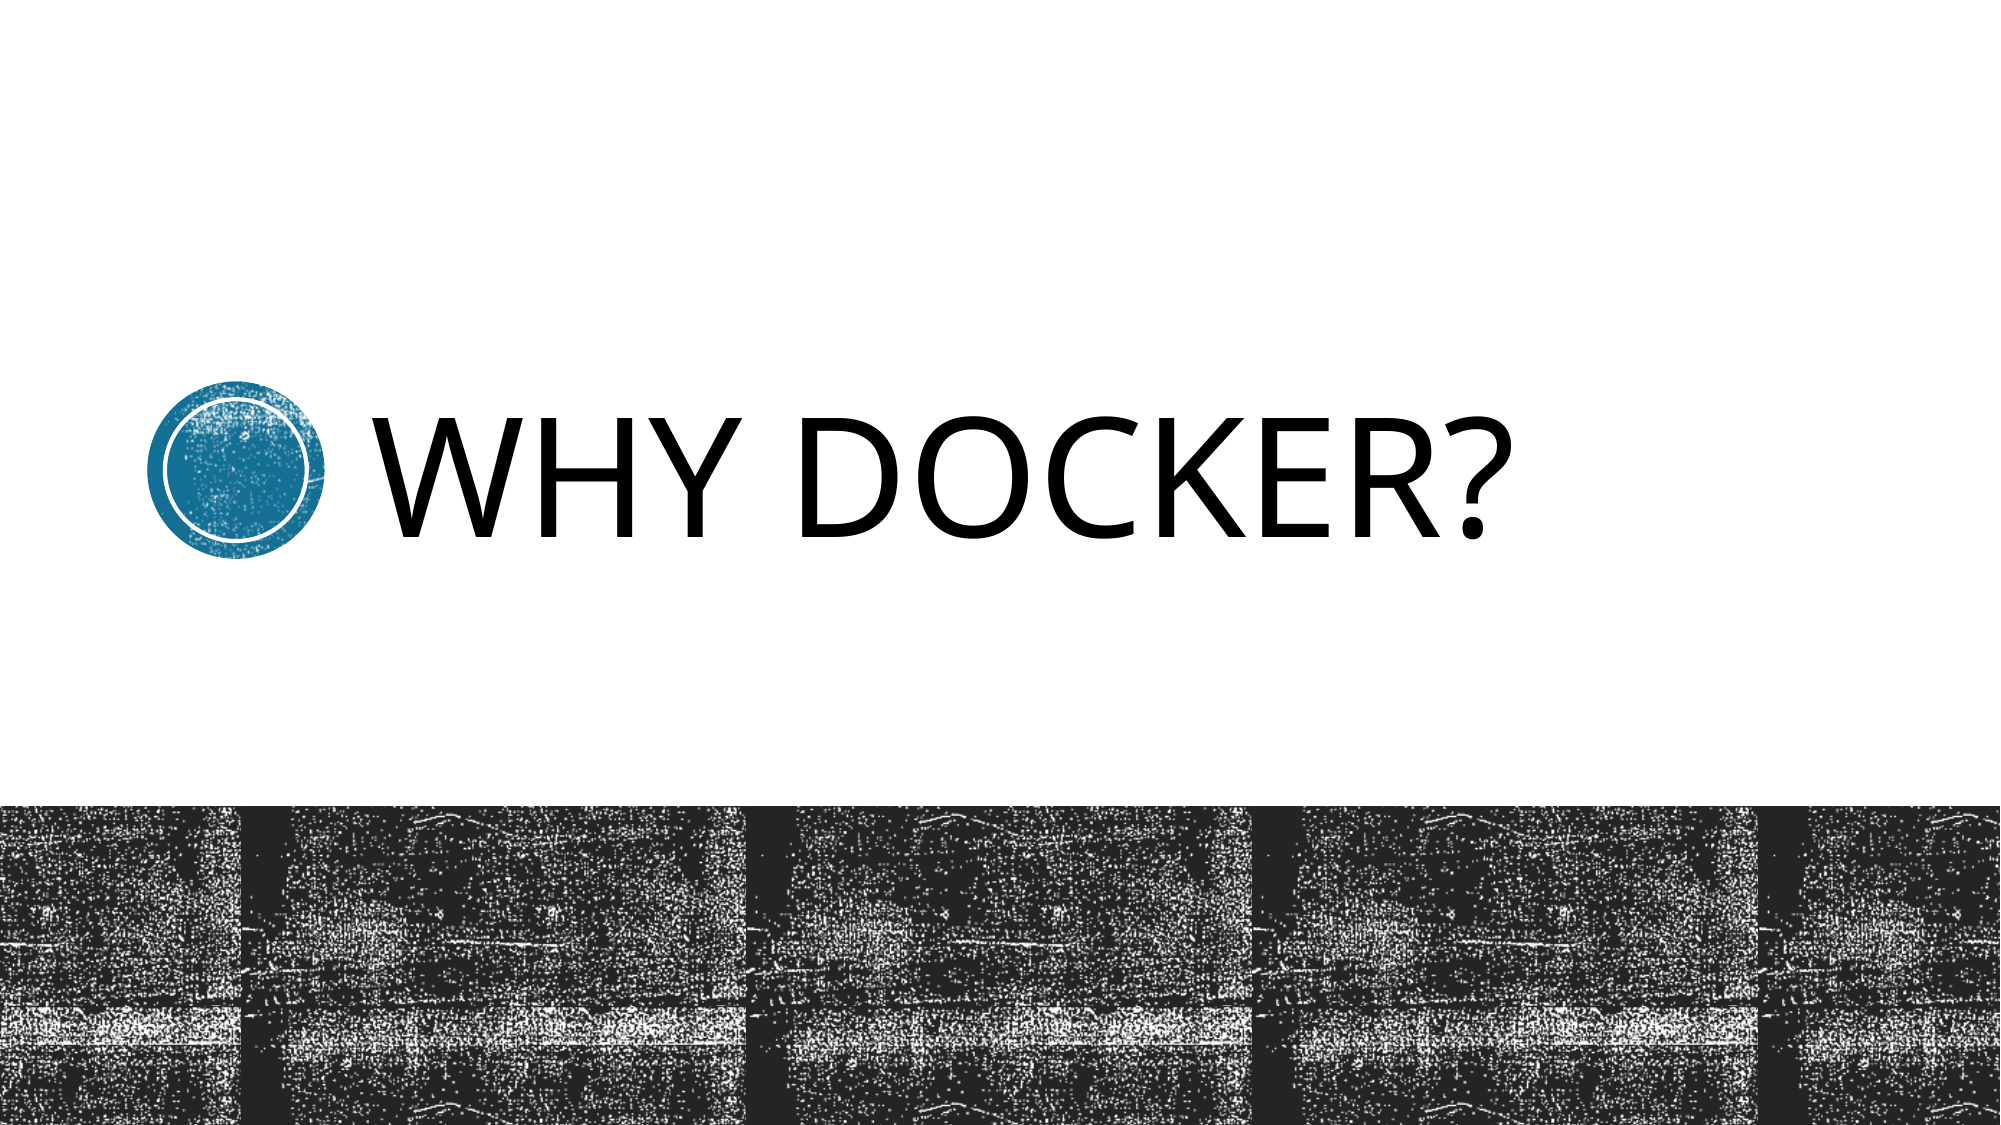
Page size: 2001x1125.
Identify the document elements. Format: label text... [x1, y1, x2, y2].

title Why Docker? [355, 201, 1878, 779]
